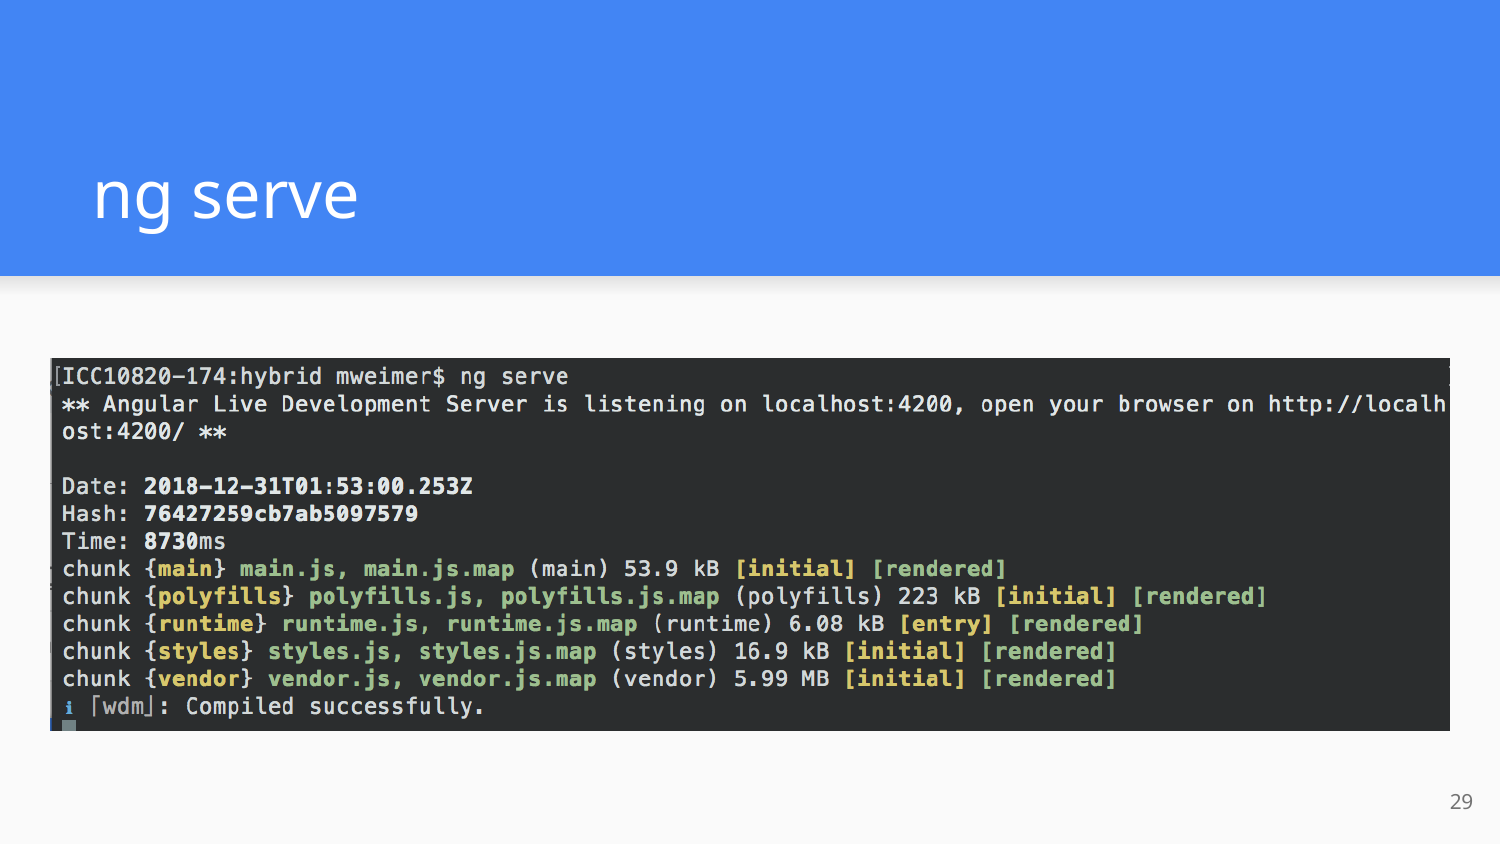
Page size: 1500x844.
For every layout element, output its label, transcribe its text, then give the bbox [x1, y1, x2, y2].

title ng serve [77, 121, 1427, 248]
picture [49, 358, 1450, 732]
slide_number ‹#› [1398, 770, 1489, 835]
